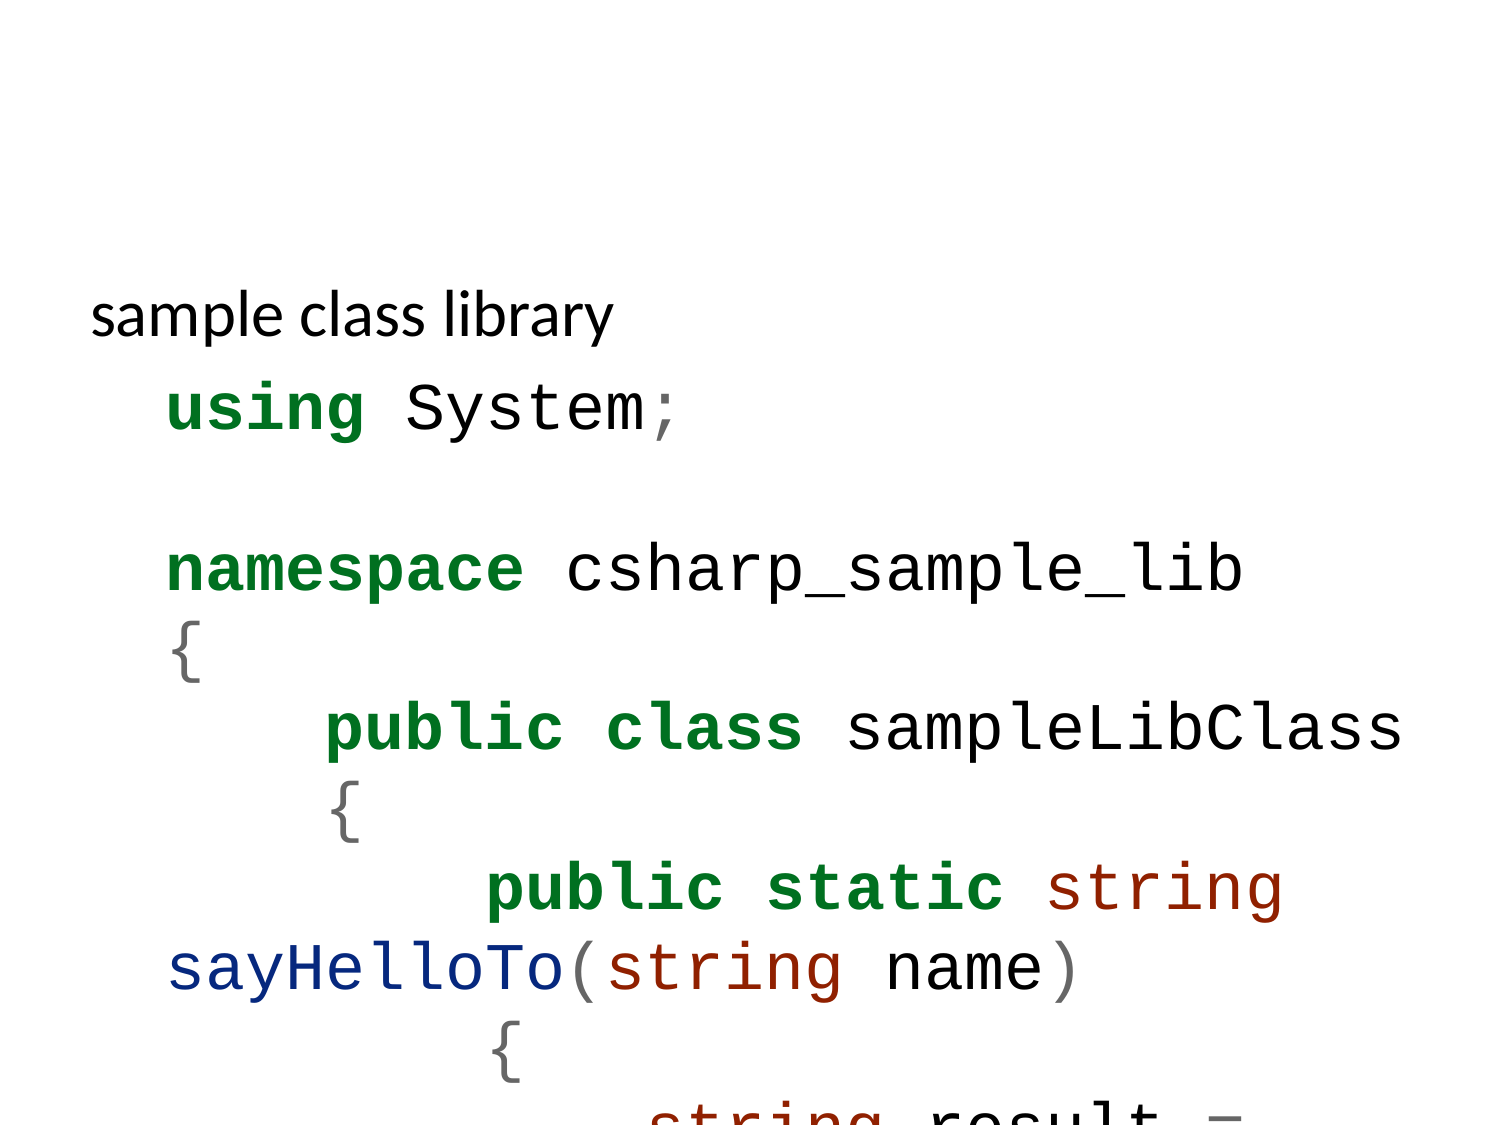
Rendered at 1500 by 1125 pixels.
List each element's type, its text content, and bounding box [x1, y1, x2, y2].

list sample class library using System; namespace csharp_sample_lib { public class sampleLibClass { public static string sayHelloTo(string name) { string result = String.Empty; if (!String.IsNullOrEmpty(name)) { result = "Hello " + name; } else { result = "Hello There"; } Console.WriteLine(result); return result; } public static int sum(int a, int b) { int c = 0; c = a + b; return c; } public int multiply(int a, int b) { return a * b; } } } [75, 262, 1425, 1005]
